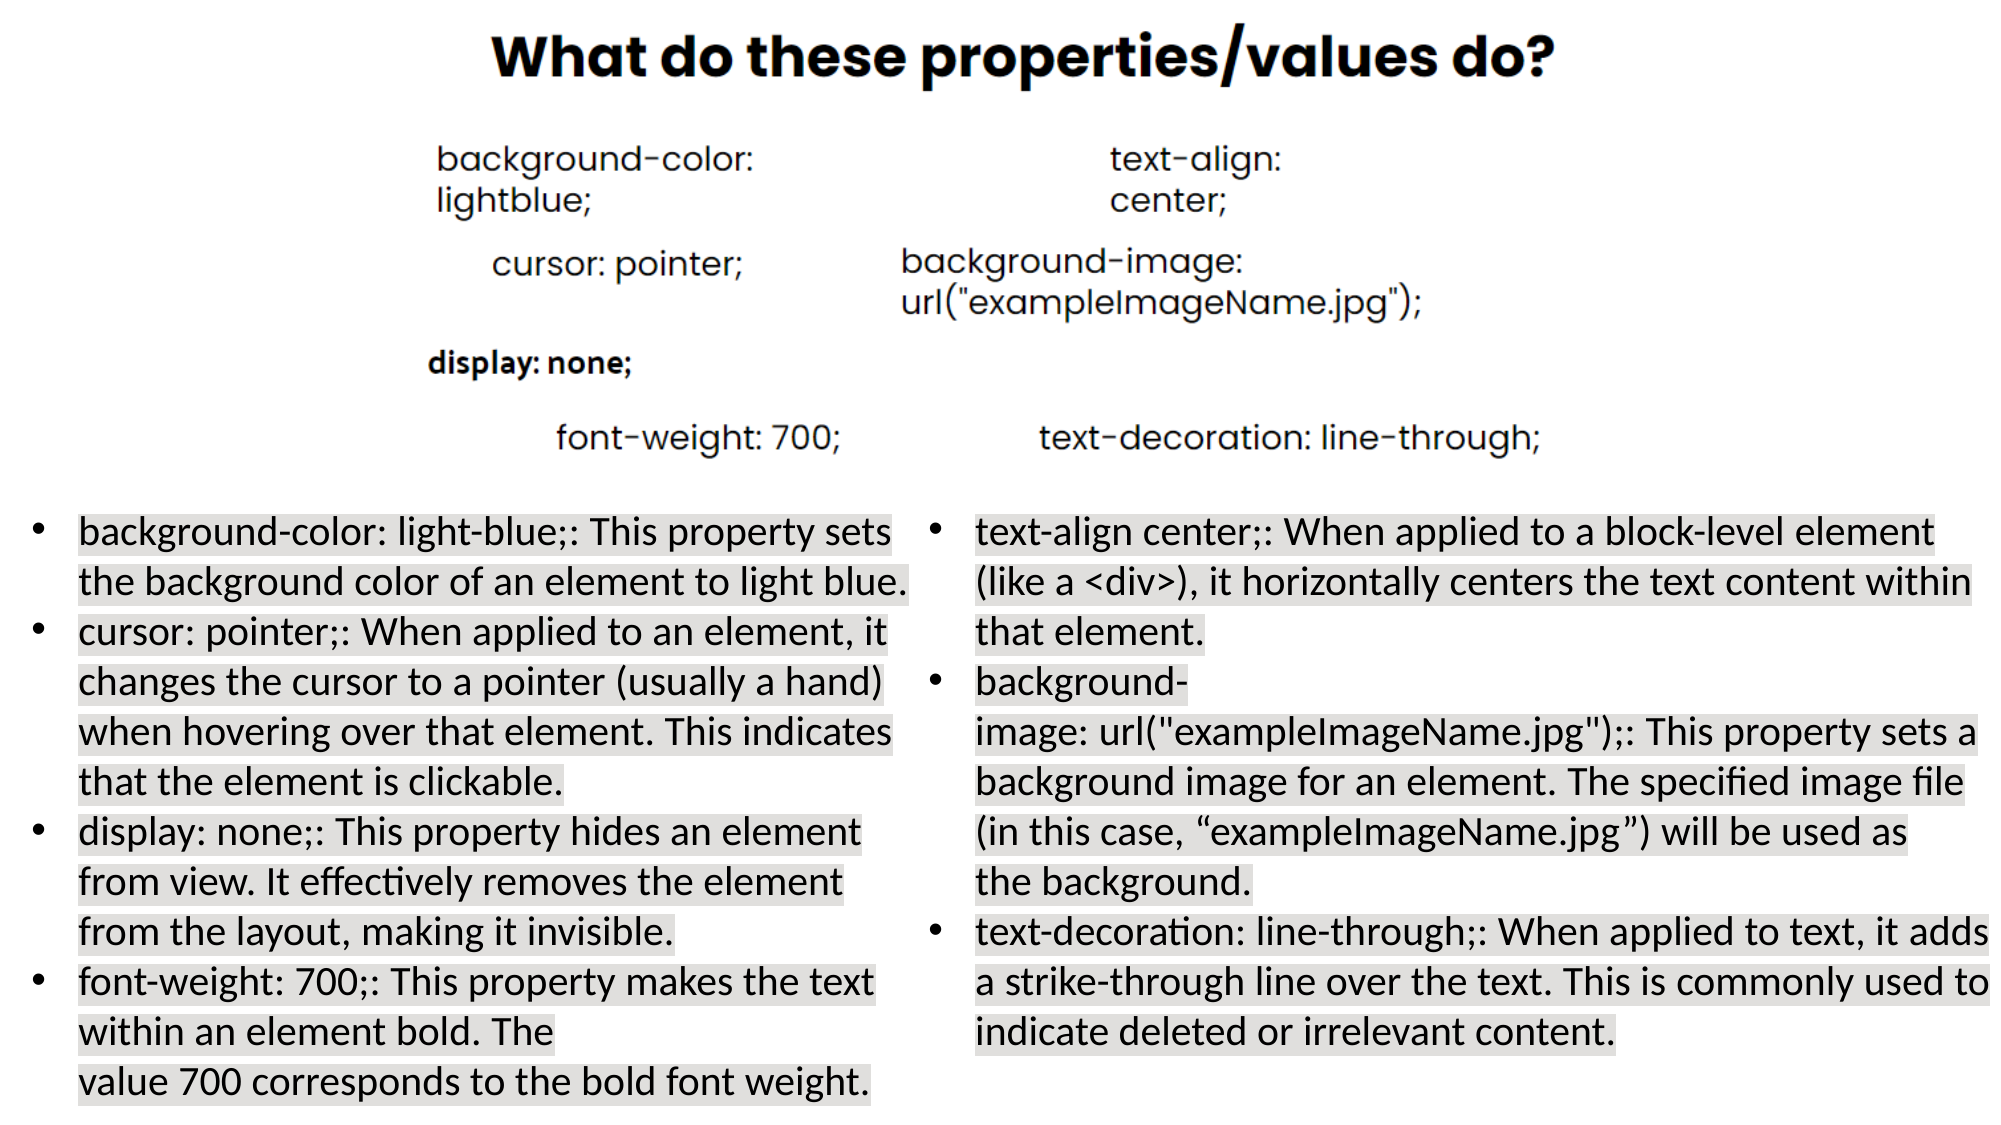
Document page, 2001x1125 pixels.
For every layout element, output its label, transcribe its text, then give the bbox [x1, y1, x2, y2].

text_box text-align center;: When applied to a block-level element (like a <div>), it horizontally centers the text content within that element. background-image: url("exampleImageName.jpg");: This property sets a background image for an element. The specified image file (in this case, “exampleImageName.jpg”) will be used as the background. text-decoration: line-through;: When applied to text, it adds a strike-through line over the text. This is commonly used to indicate deleted or irrelevant content. [913, 496, 2000, 1062]
text_box background-color: light-blue;: This property sets the background color of an element to light blue. cursor: pointer;: When applied to an element, it changes the cursor to a pointer (usually a hand) when hovering over that element. This indicates that the element is clickable. display: none;: This property hides an element from view. It effectively removes the element from the layout, making it invisible. font-weight: 700;: This property makes the text within an element bold. The value 700 corresponds to the bold font weight. [16, 496, 945, 1125]
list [354, 11, 1646, 480]
